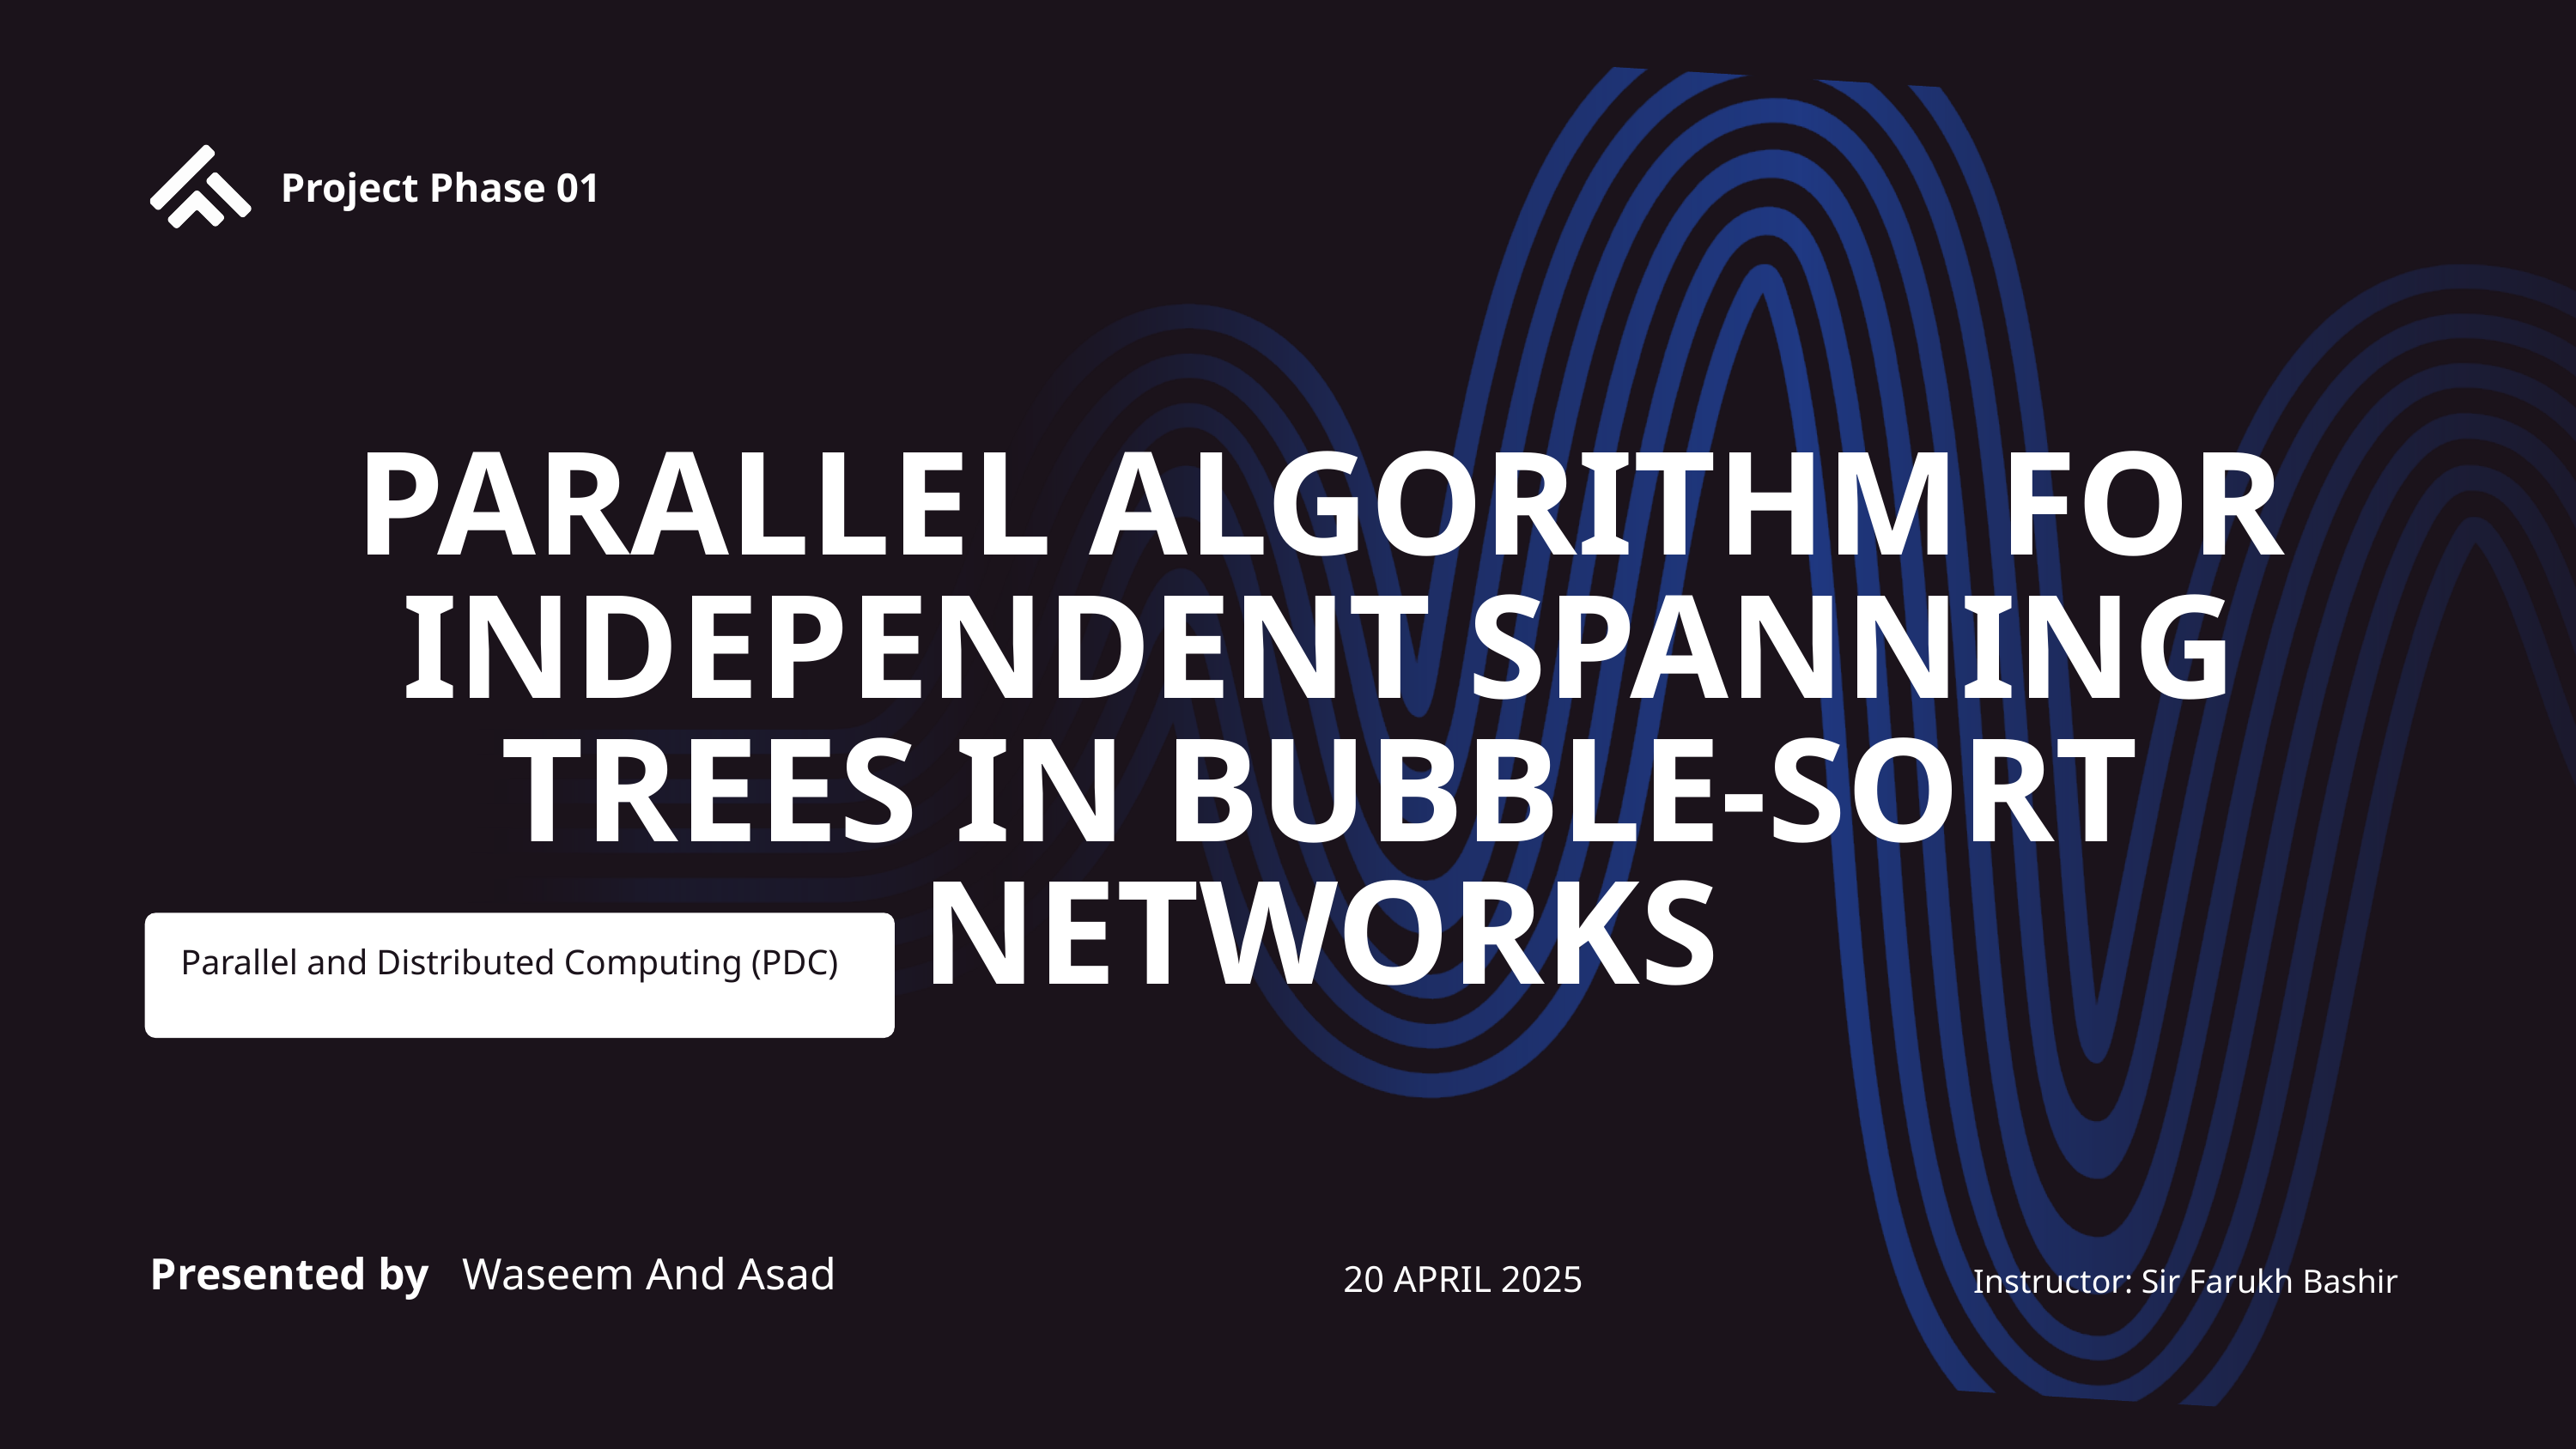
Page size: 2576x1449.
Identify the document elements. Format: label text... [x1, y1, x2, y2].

table_header 20 APRIL 2025 [953, 1163, 1973, 1302]
table_header Presented by Waseem And Asad [150, 1163, 953, 1302]
text_box [452, 0, 2576, 1429]
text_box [144, 440, 2432, 1039]
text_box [149, 144, 738, 229]
table_header Instructor: Sir Farukh Bashir [1973, 1163, 2431, 1302]
